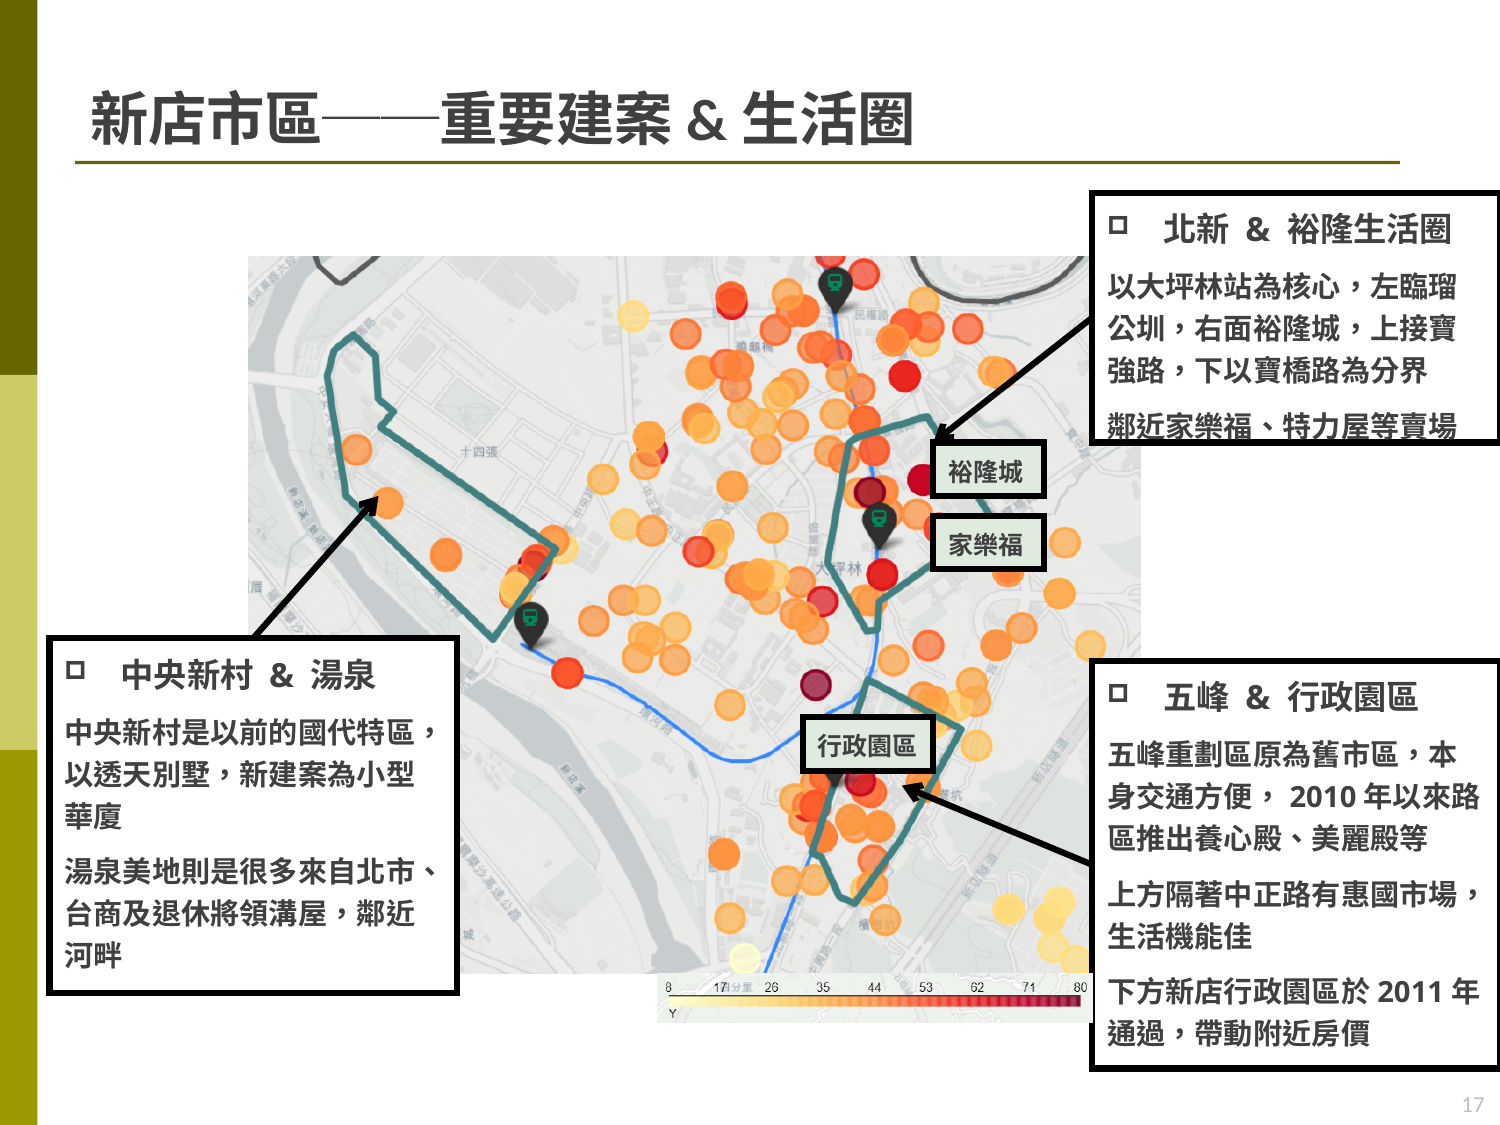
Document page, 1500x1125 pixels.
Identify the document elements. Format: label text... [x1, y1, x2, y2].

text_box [933, 192, 1500, 443]
title 新店市區──重要建案&生活圈 [74, 54, 1426, 160]
slide_number 17 [1400, 1082, 1500, 1125]
picture [248, 256, 1141, 1023]
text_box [49, 495, 458, 993]
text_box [901, 660, 1500, 1069]
